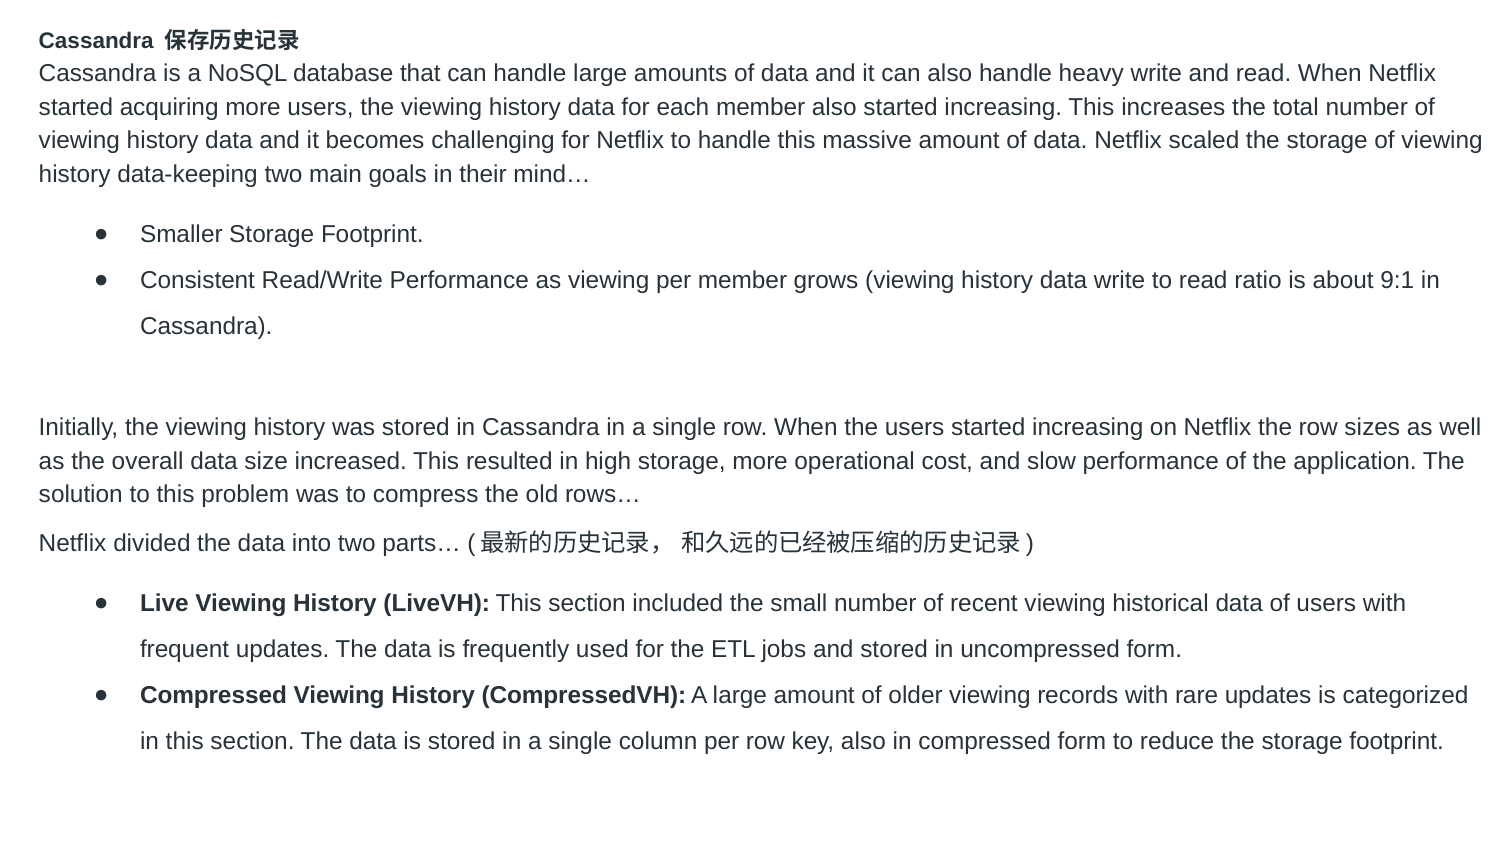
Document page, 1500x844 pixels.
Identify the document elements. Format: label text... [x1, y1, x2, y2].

list Cassandra 保存历史记录 Cassandra is a NoSQL database that can handle large amounts of data and it can also handle heavy write and read. When Netflix started acquiring more users, the viewing history data for each member also started increasing. This increases the total number of viewing history data and it becomes challenging for Netflix to handle this massive amount of data. Netflix scaled the storage of viewing history data-keeping two main goals in their mind… Smaller Storage Footprint. Consistent Read/Write Performance as viewing per member grows (viewing history data write to read ratio is about 9:1 in Cassandra). Initially, the viewing history was stored in Cassandra in a single row. When the users started increasing on Netflix the row sizes as well as the overall data size increased. This resulted in high storage, more operational cost, and slow performance of the application. The solution to this problem was to compress the old rows… Netflix divided the data into two parts… (最新的历史记录， 和久远的已经被压缩的历史记录) Live Viewing History (LiveVH): This section included the small number of recent viewing historical data of users with frequent updates. The data is frequently used for the ETL jobs and stored in uncompressed form. Compressed Viewing History (CompressedVH): A large amount of older viewing records with rare updates is categorized in this section. The data is stored in a single column per row key, also in compressed form to reduce the storage footprint. [23, 7, 1500, 790]
